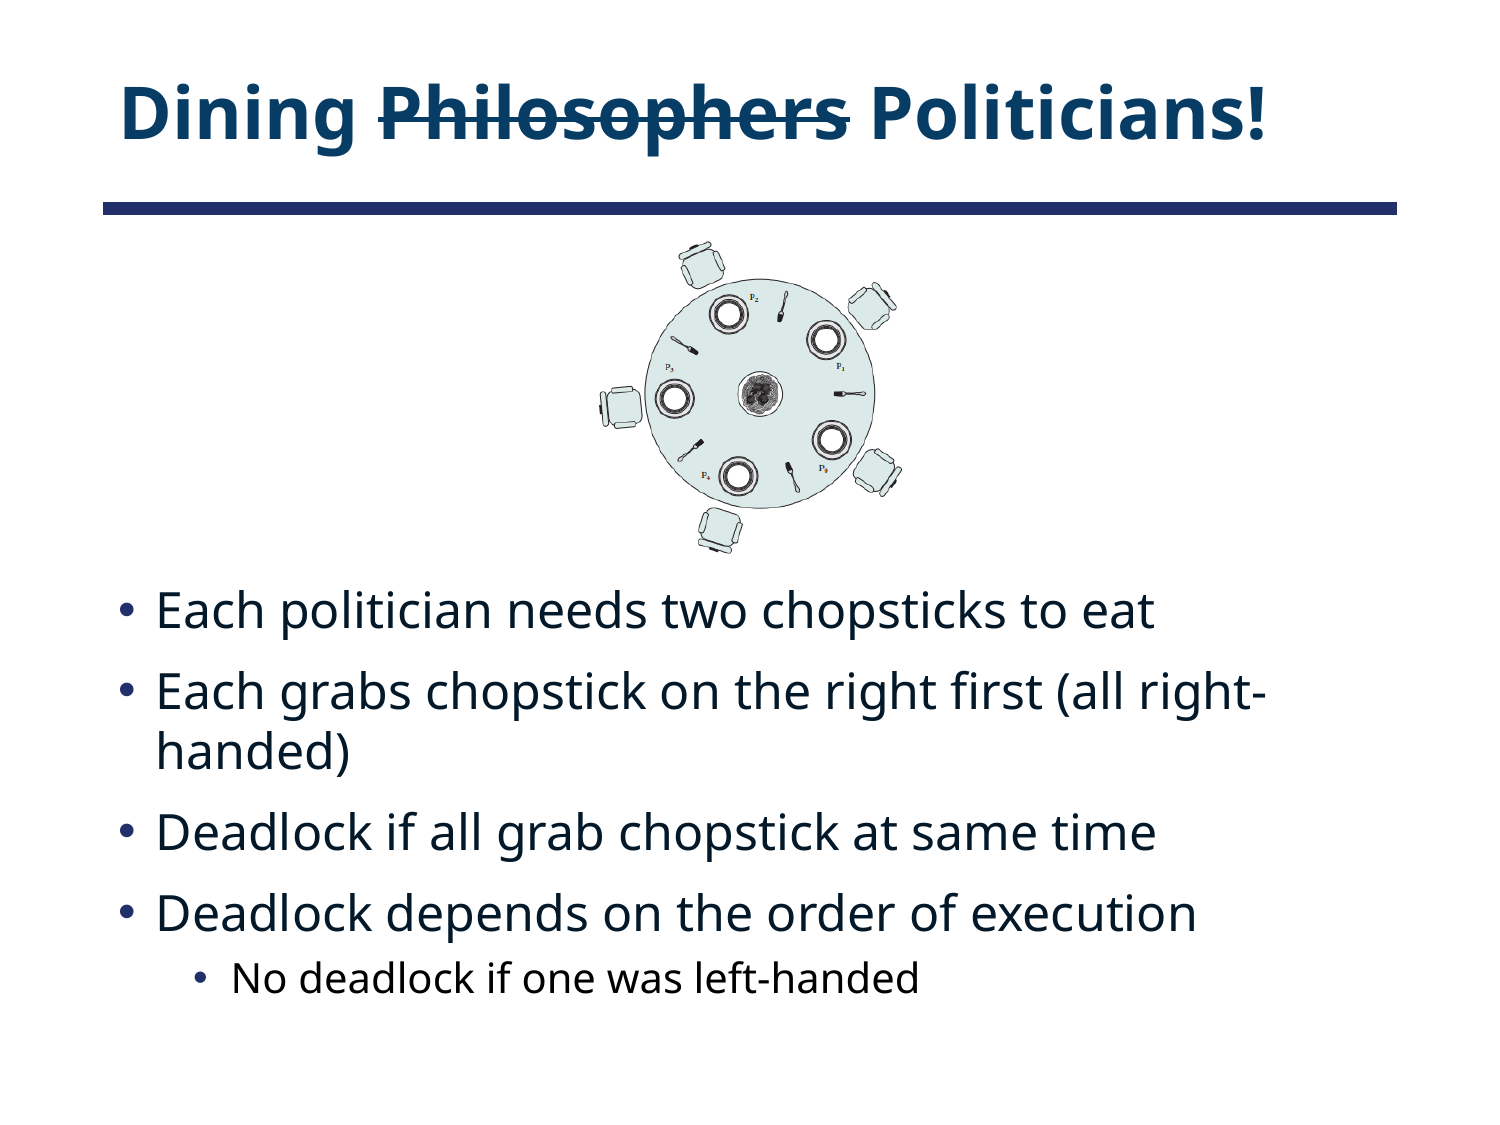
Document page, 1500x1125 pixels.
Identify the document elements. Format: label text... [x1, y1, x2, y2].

title Dining Philosophers Politicians! [103, 34, 1397, 197]
list Each politician needs two chopsticks to eat Each grabs chopstick on the right first (all right-handed) Deadlock if all grab chopstick at same time Deadlock depends on the order of execution No deadlock if one was left-handed [103, 571, 1397, 1091]
picture [580, 229, 920, 554]
